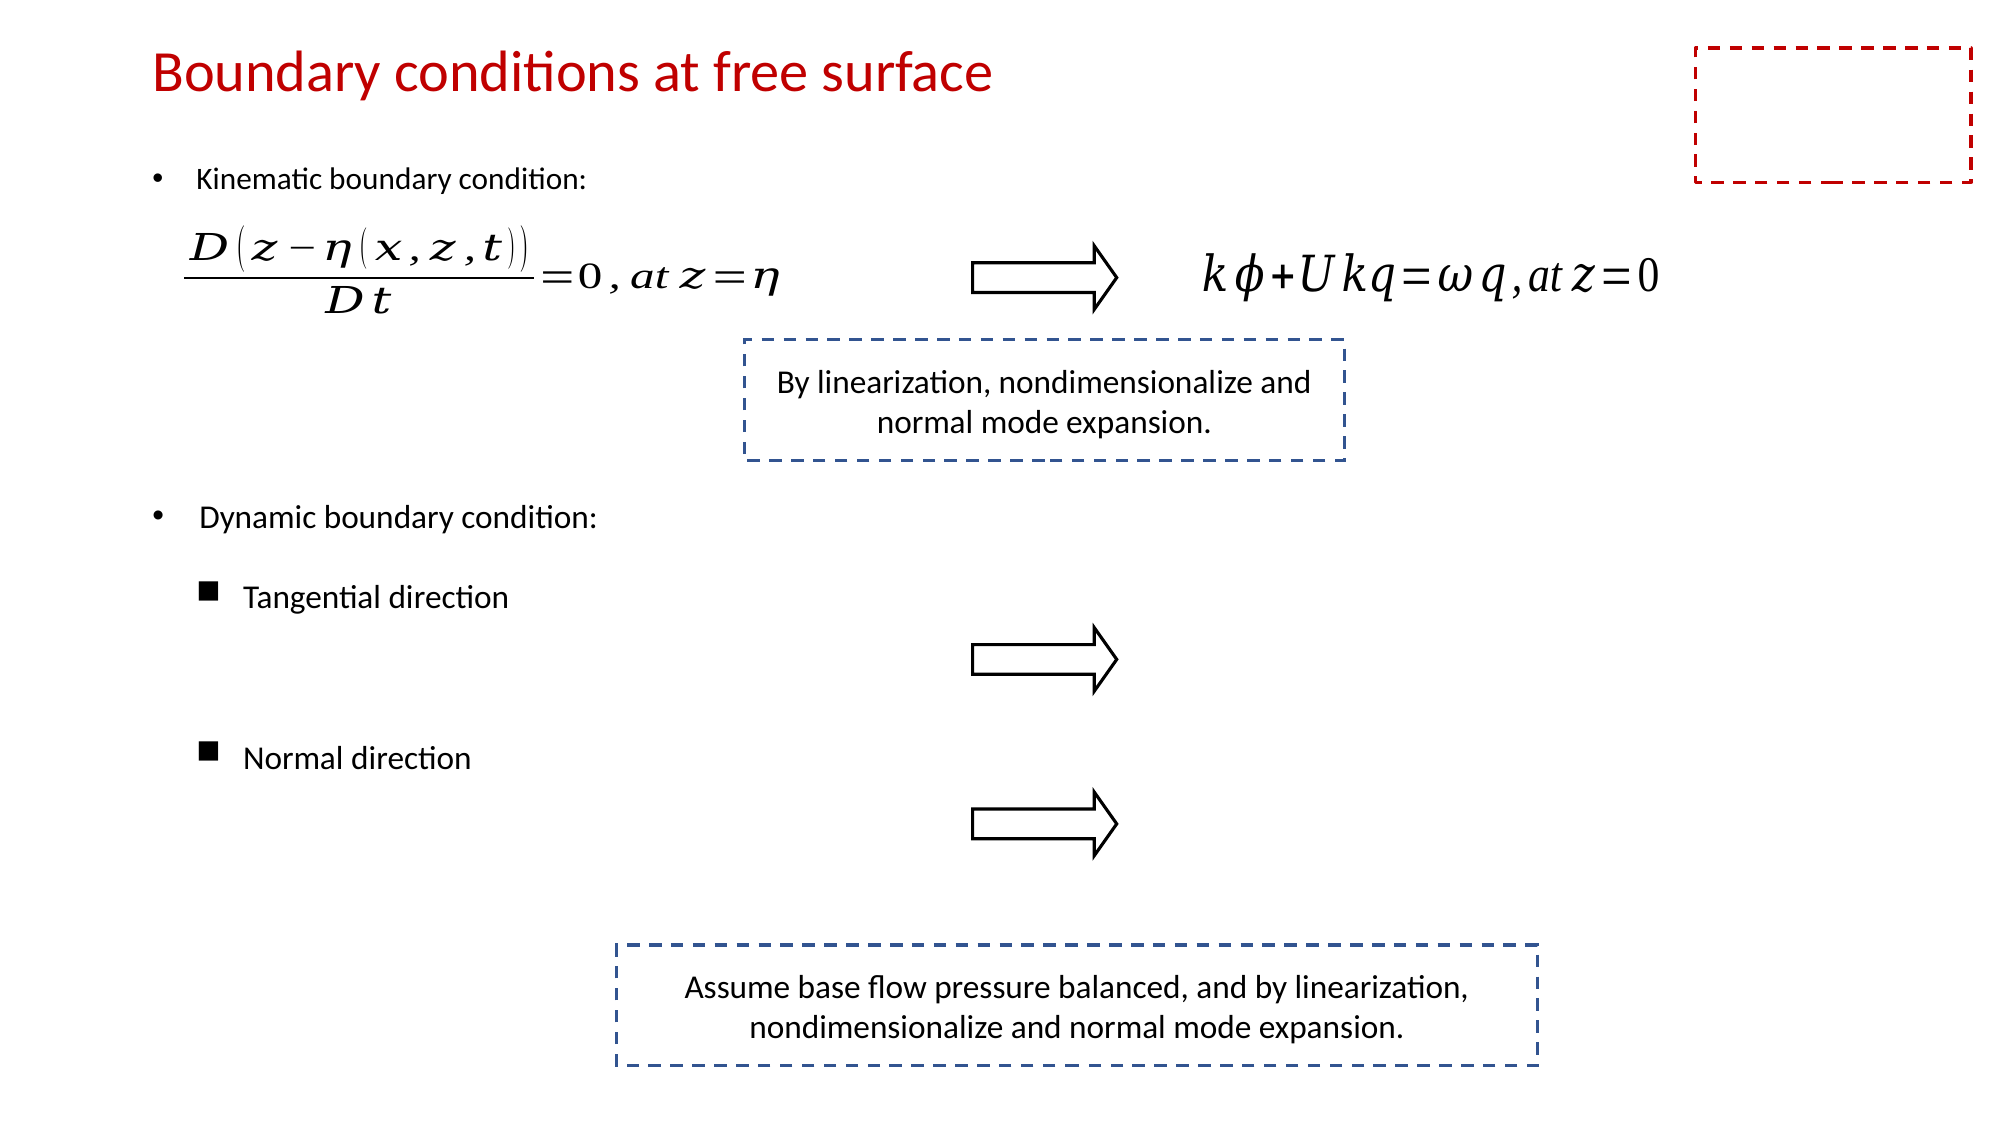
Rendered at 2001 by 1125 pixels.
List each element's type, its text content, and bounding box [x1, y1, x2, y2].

text_box Dynamic boundary condition: Tangential direction Normal direction [137, 457, 684, 859]
title Boundary conditions at free surface [137, 21, 1625, 123]
list Kinematic boundary condition: [137, 122, 684, 204]
text_box [971, 788, 1118, 859]
text_box [971, 242, 1118, 313]
text_box [971, 624, 1118, 695]
text_box By linearization, nondimensionalize and normal mode expansion. [743, 339, 1346, 462]
text_box Assume base flow pressure balanced, and by linearization, nondimensionalize and normal mode expansion. [616, 944, 1539, 1067]
